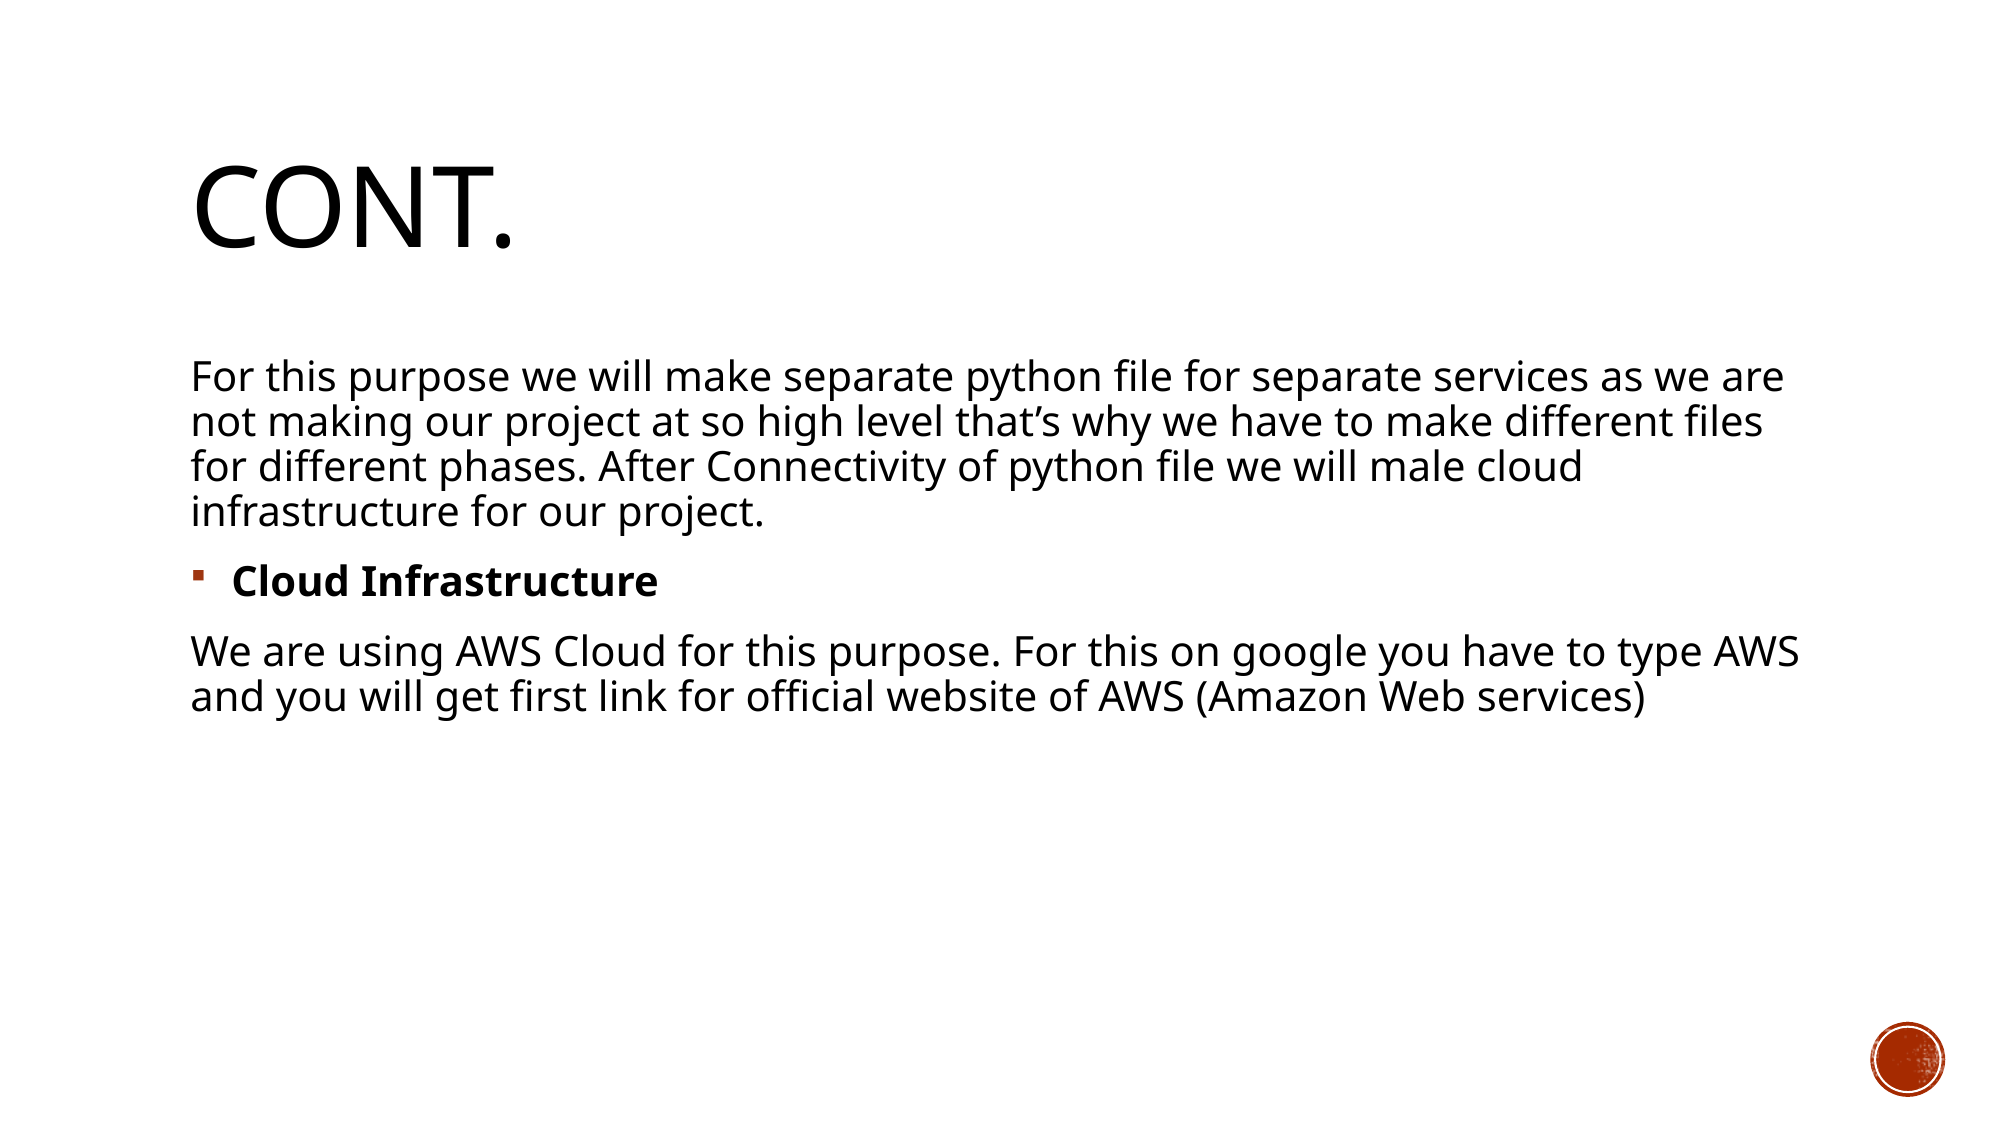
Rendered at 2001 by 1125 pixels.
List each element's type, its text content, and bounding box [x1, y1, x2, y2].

list For this purpose we will make separate python file for separate services as we are not making our project at so high level that’s why we have to make different files for different phases. After Connectivity of python file we will male cloud infrastructure for our project. Cloud Infrastructure We are using AWS Cloud for this purpose. For this on google you have to type AWS and you will get first link for official website of AWS (Amazon Web services) [175, 348, 1826, 1013]
title Cont. [175, 79, 1826, 344]
